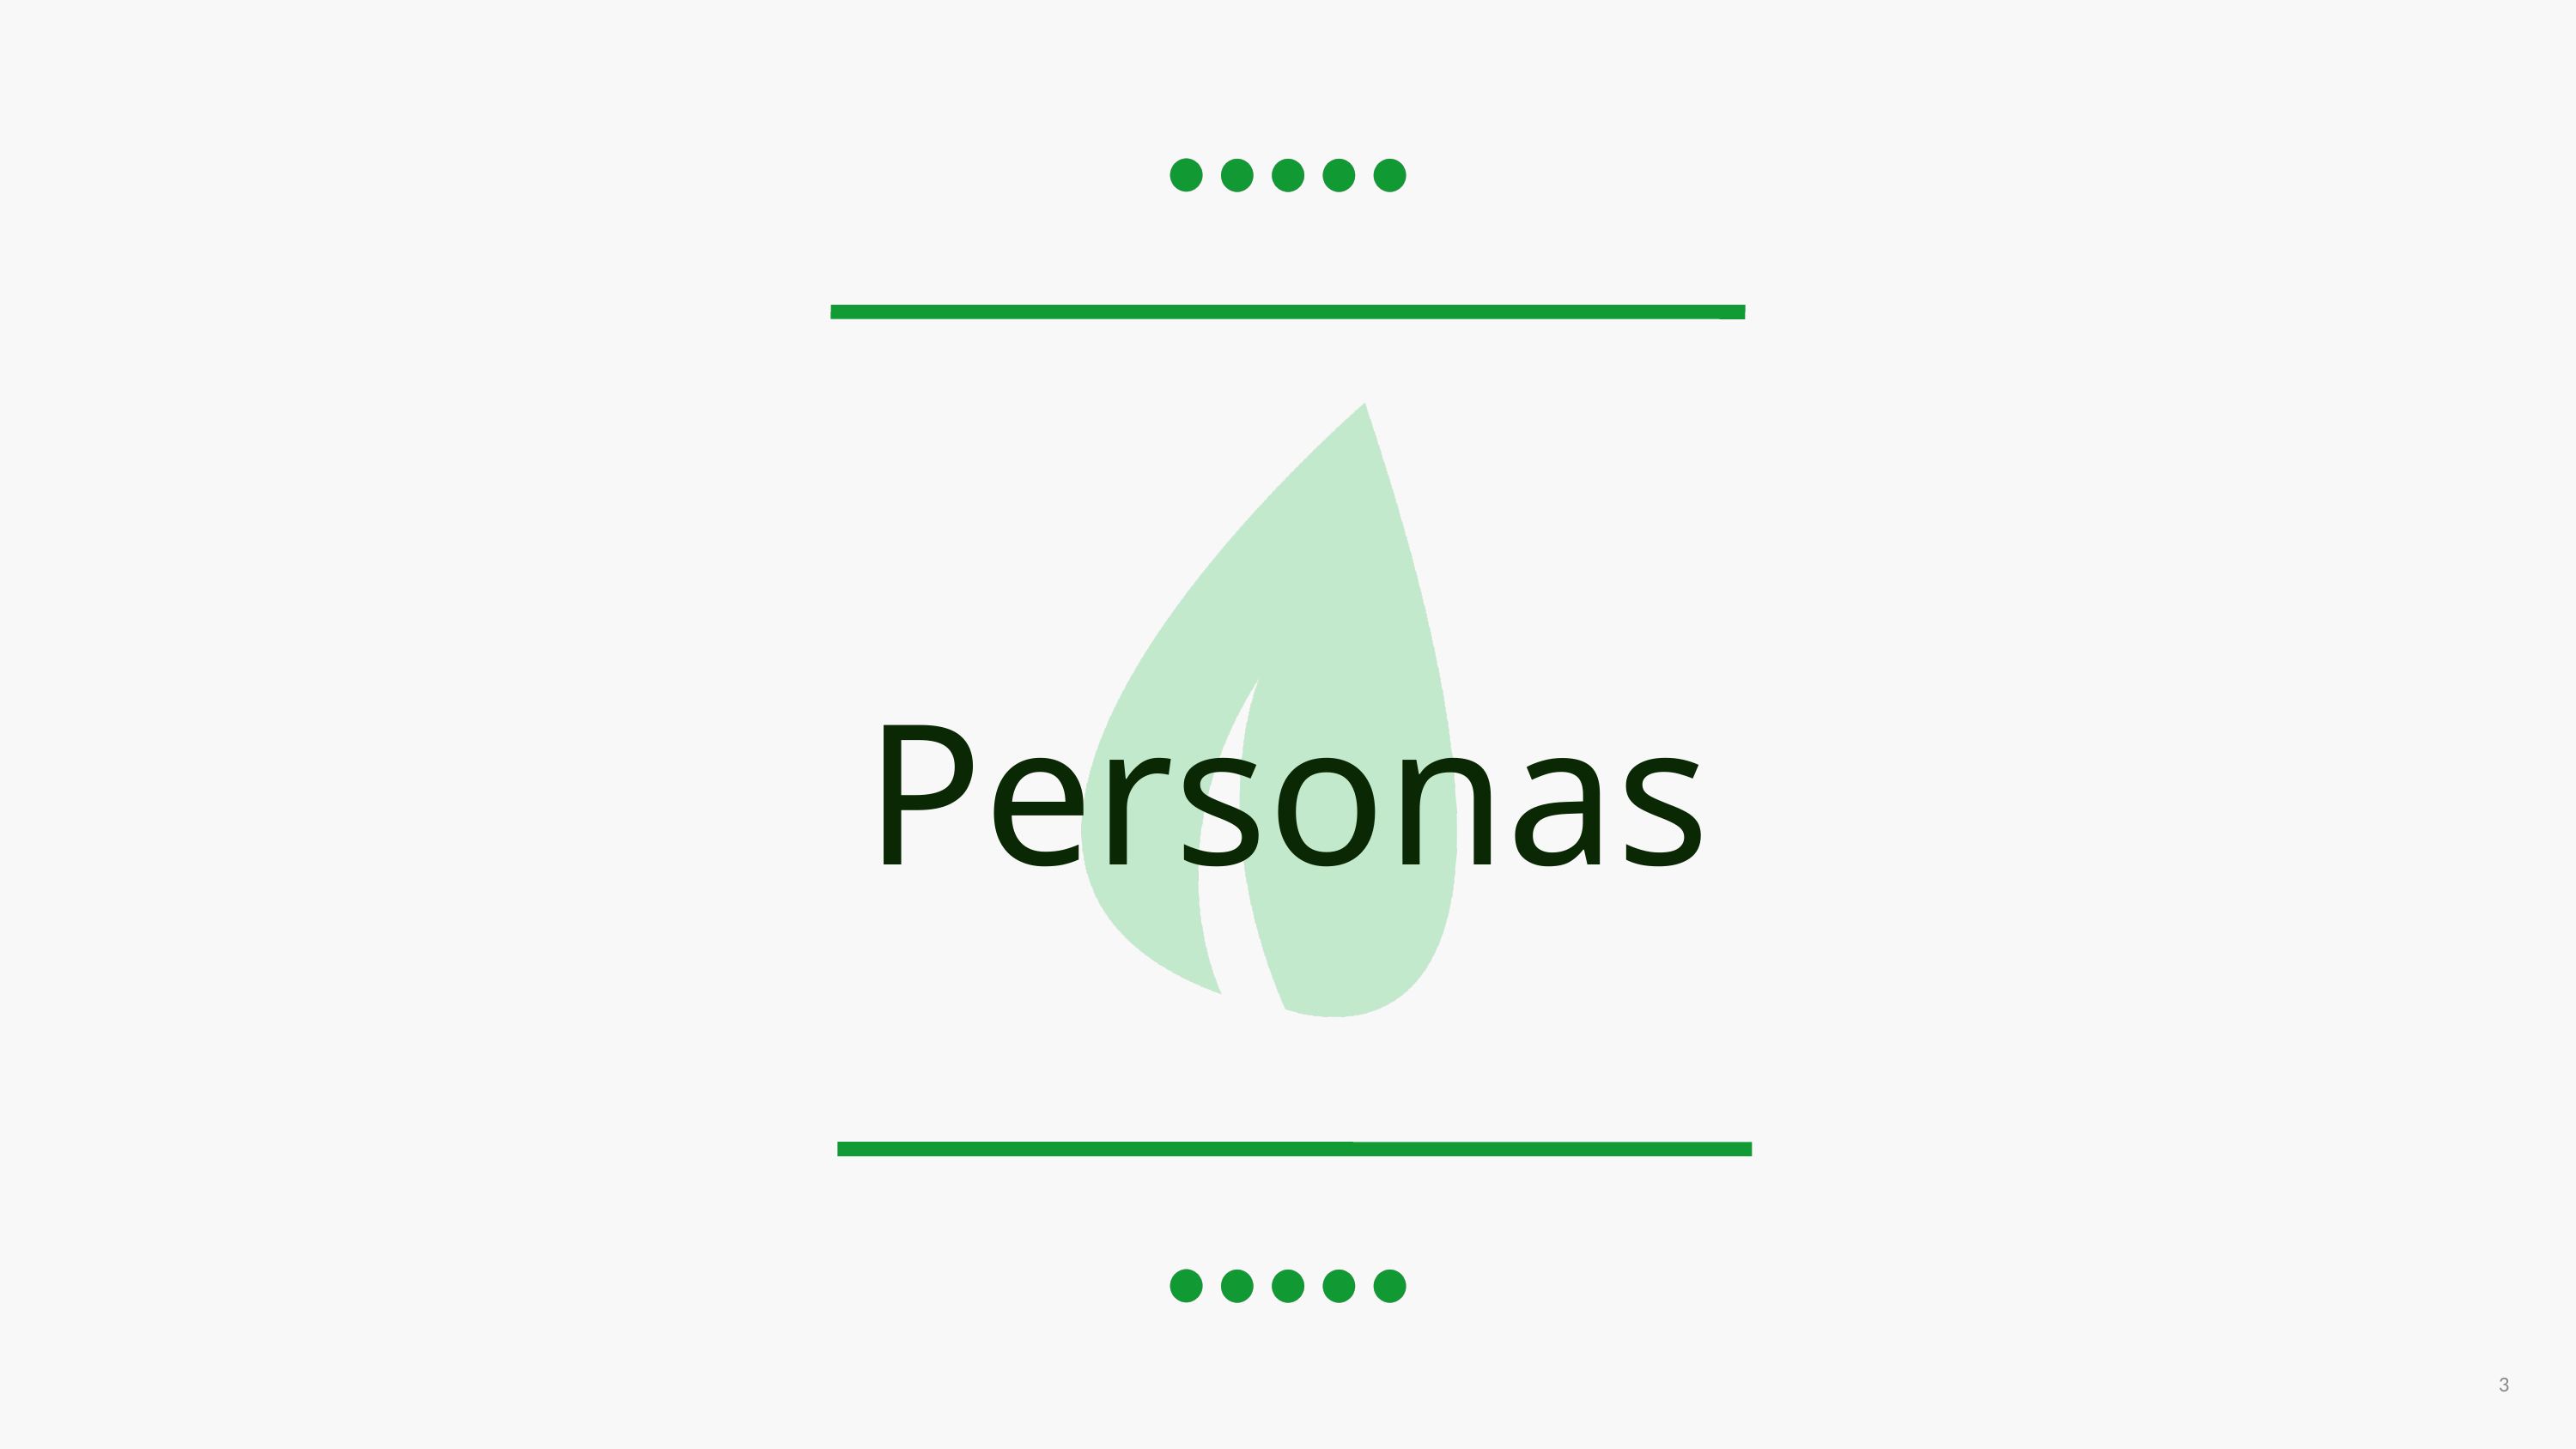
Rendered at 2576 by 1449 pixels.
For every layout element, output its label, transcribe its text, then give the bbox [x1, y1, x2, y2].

text_box Personas [665, 571, 1911, 904]
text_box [836, 1143, 1753, 1304]
text_box [837, 403, 1611, 571]
slide_number 3 [2221, 1357, 2523, 1410]
text_box [837, 904, 1611, 1135]
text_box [830, 156, 1746, 318]
